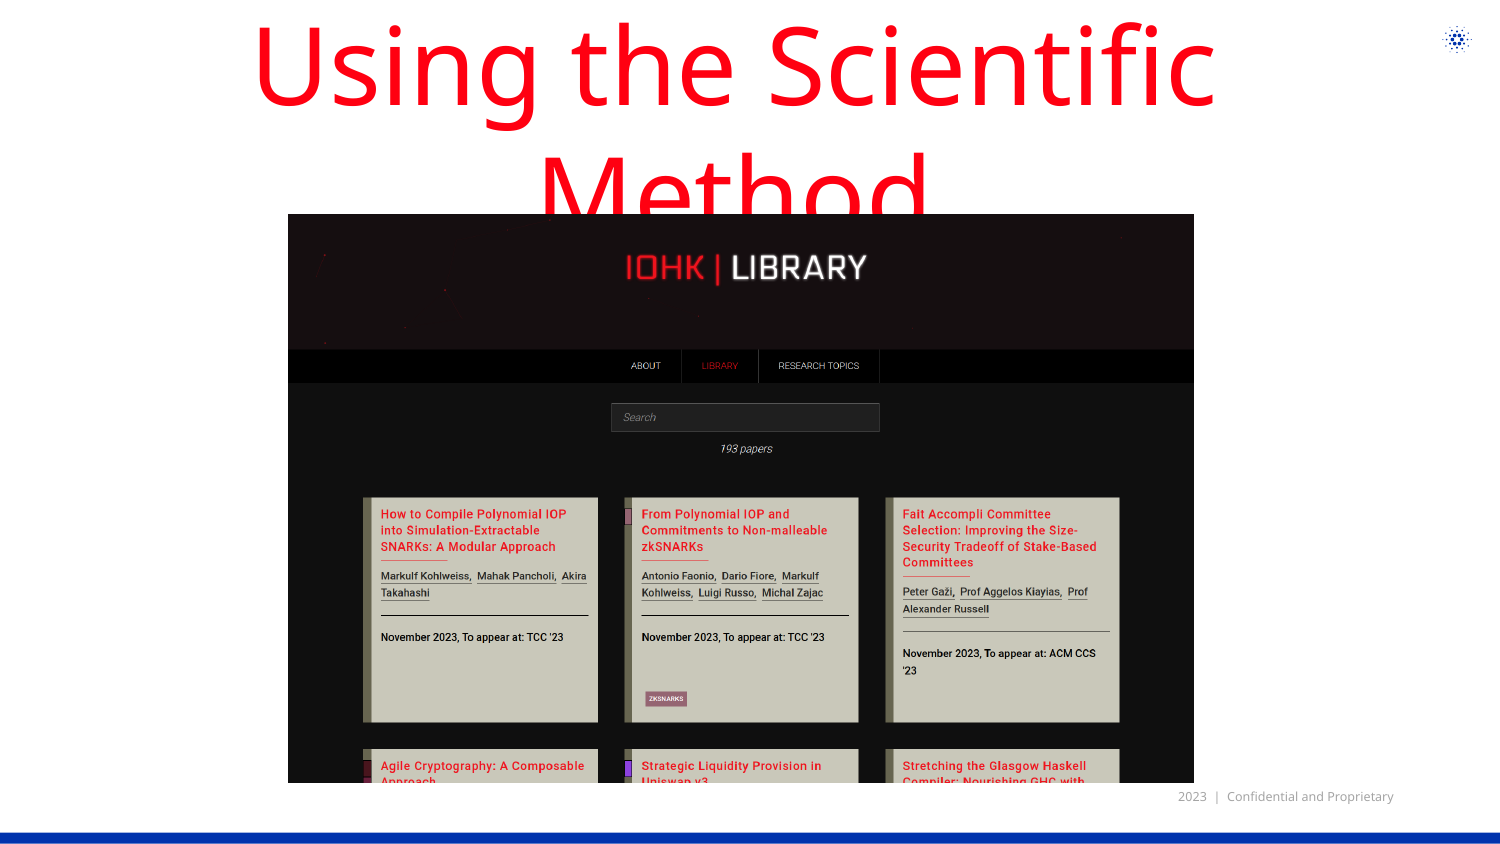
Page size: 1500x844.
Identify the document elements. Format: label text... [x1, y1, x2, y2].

picture [287, 214, 1194, 783]
title Using the Scientific Method [56, 54, 1413, 201]
picture [1442, 24, 1473, 54]
